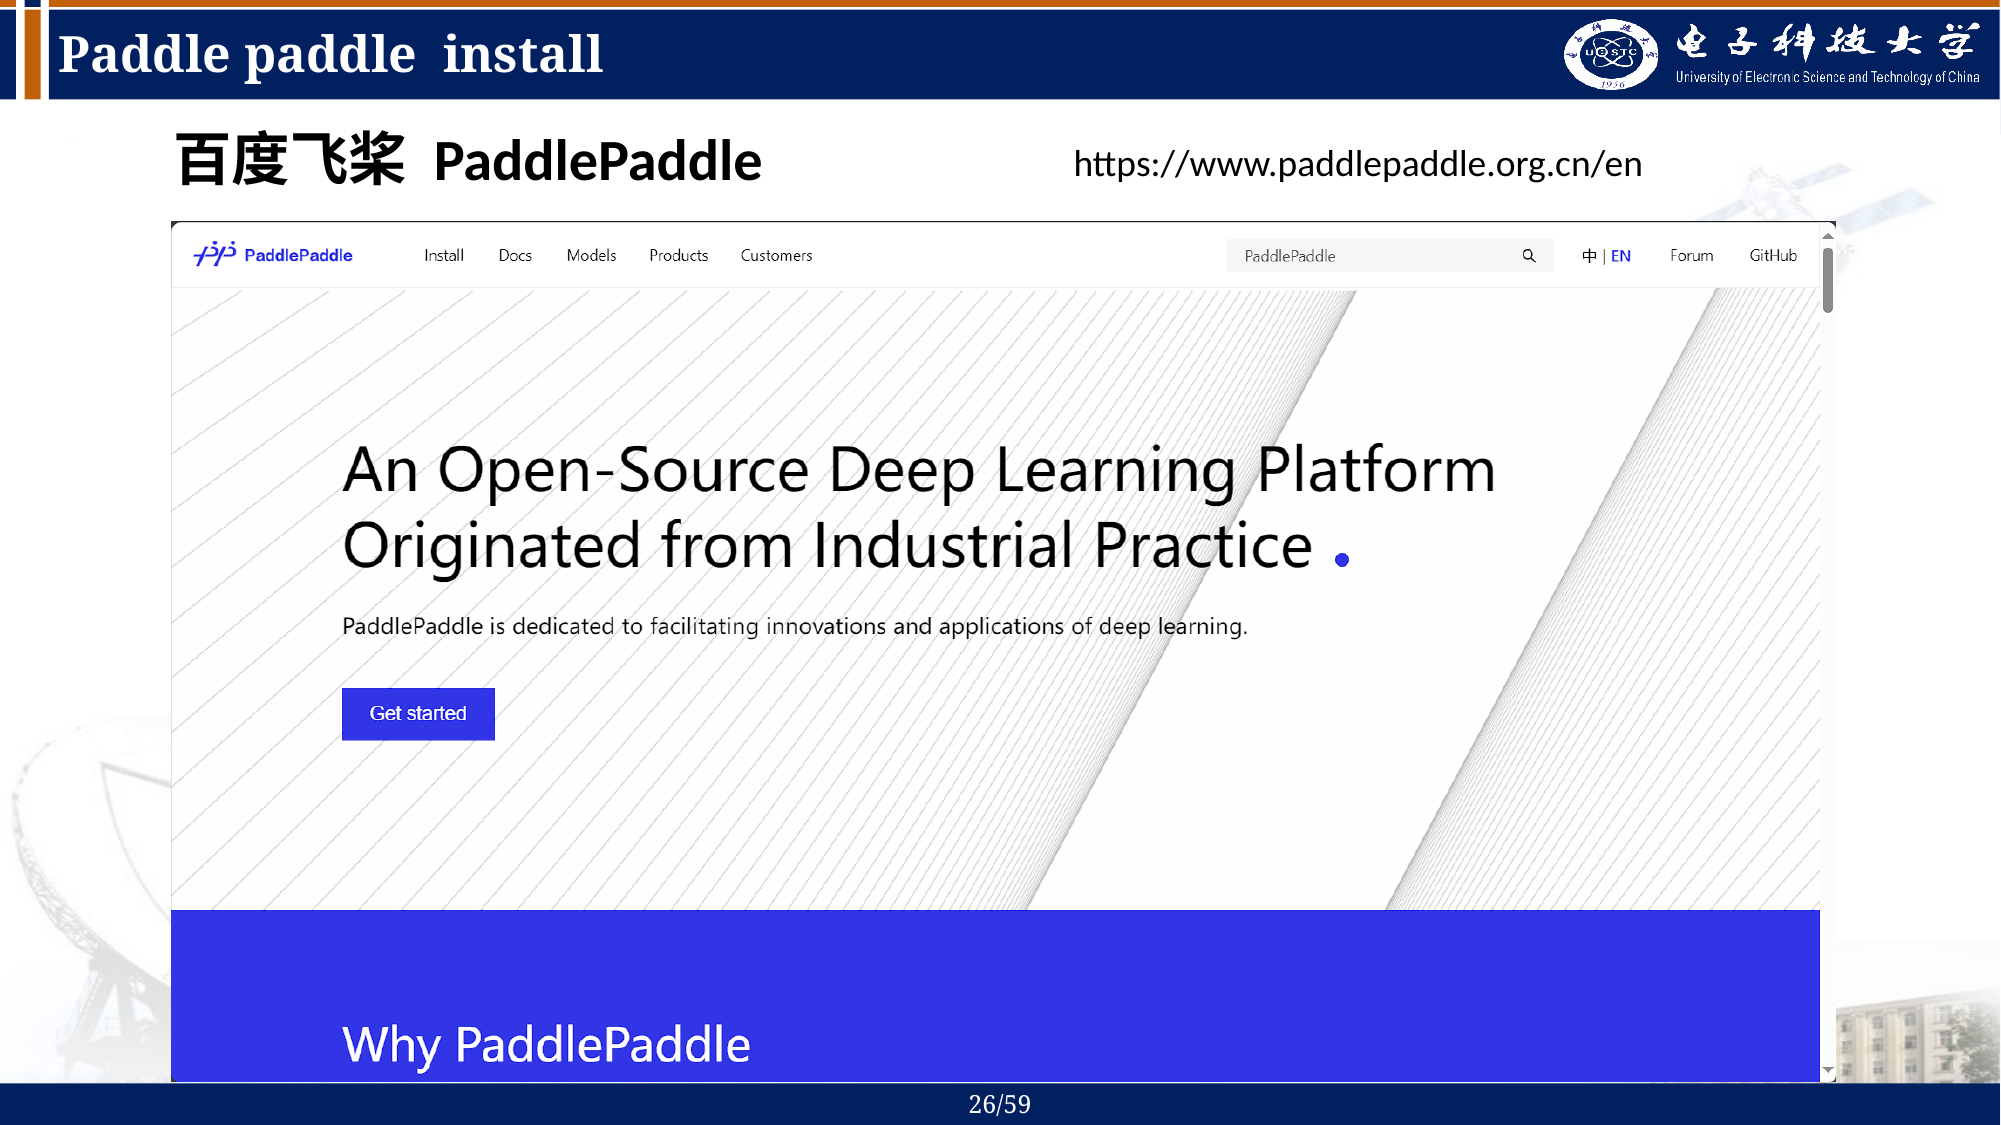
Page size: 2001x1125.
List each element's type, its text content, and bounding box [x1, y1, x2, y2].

title Paddle paddle install [43, 10, 676, 101]
text_box https://www.paddlepaddle.org.cn/en [1058, 131, 1722, 191]
text_box 百度飞桨 PaddlePaddle [158, 114, 1048, 290]
picture [0, 0, 2001, 1125]
picture [1564, 19, 1980, 90]
